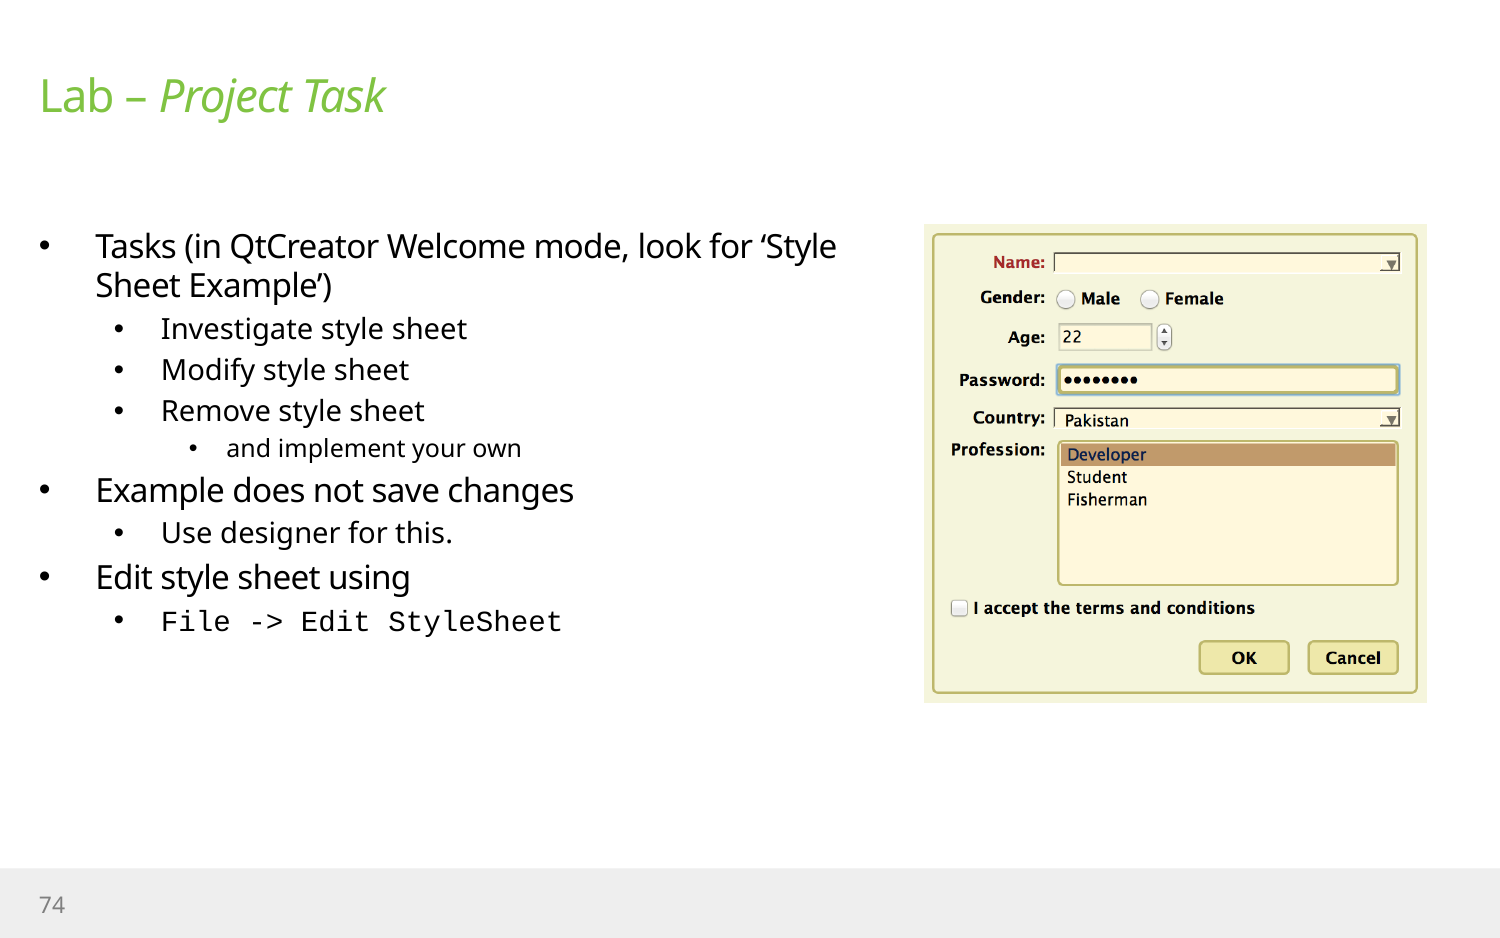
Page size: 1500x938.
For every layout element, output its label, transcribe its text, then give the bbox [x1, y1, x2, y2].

slide_number 74 [39, 892, 410, 921]
list Tasks (in QtCreator Welcome mode, look for ‘Style Sheet Example’) Investigate style sheet Modify style sheet Remove style sheet and implement your own Example does not save changes Use designer for this. Edit style sheet using File -> Edit StyleSheet [39, 224, 891, 846]
picture [924, 224, 1427, 703]
title Lab – Project Task [39, 66, 1052, 195]
